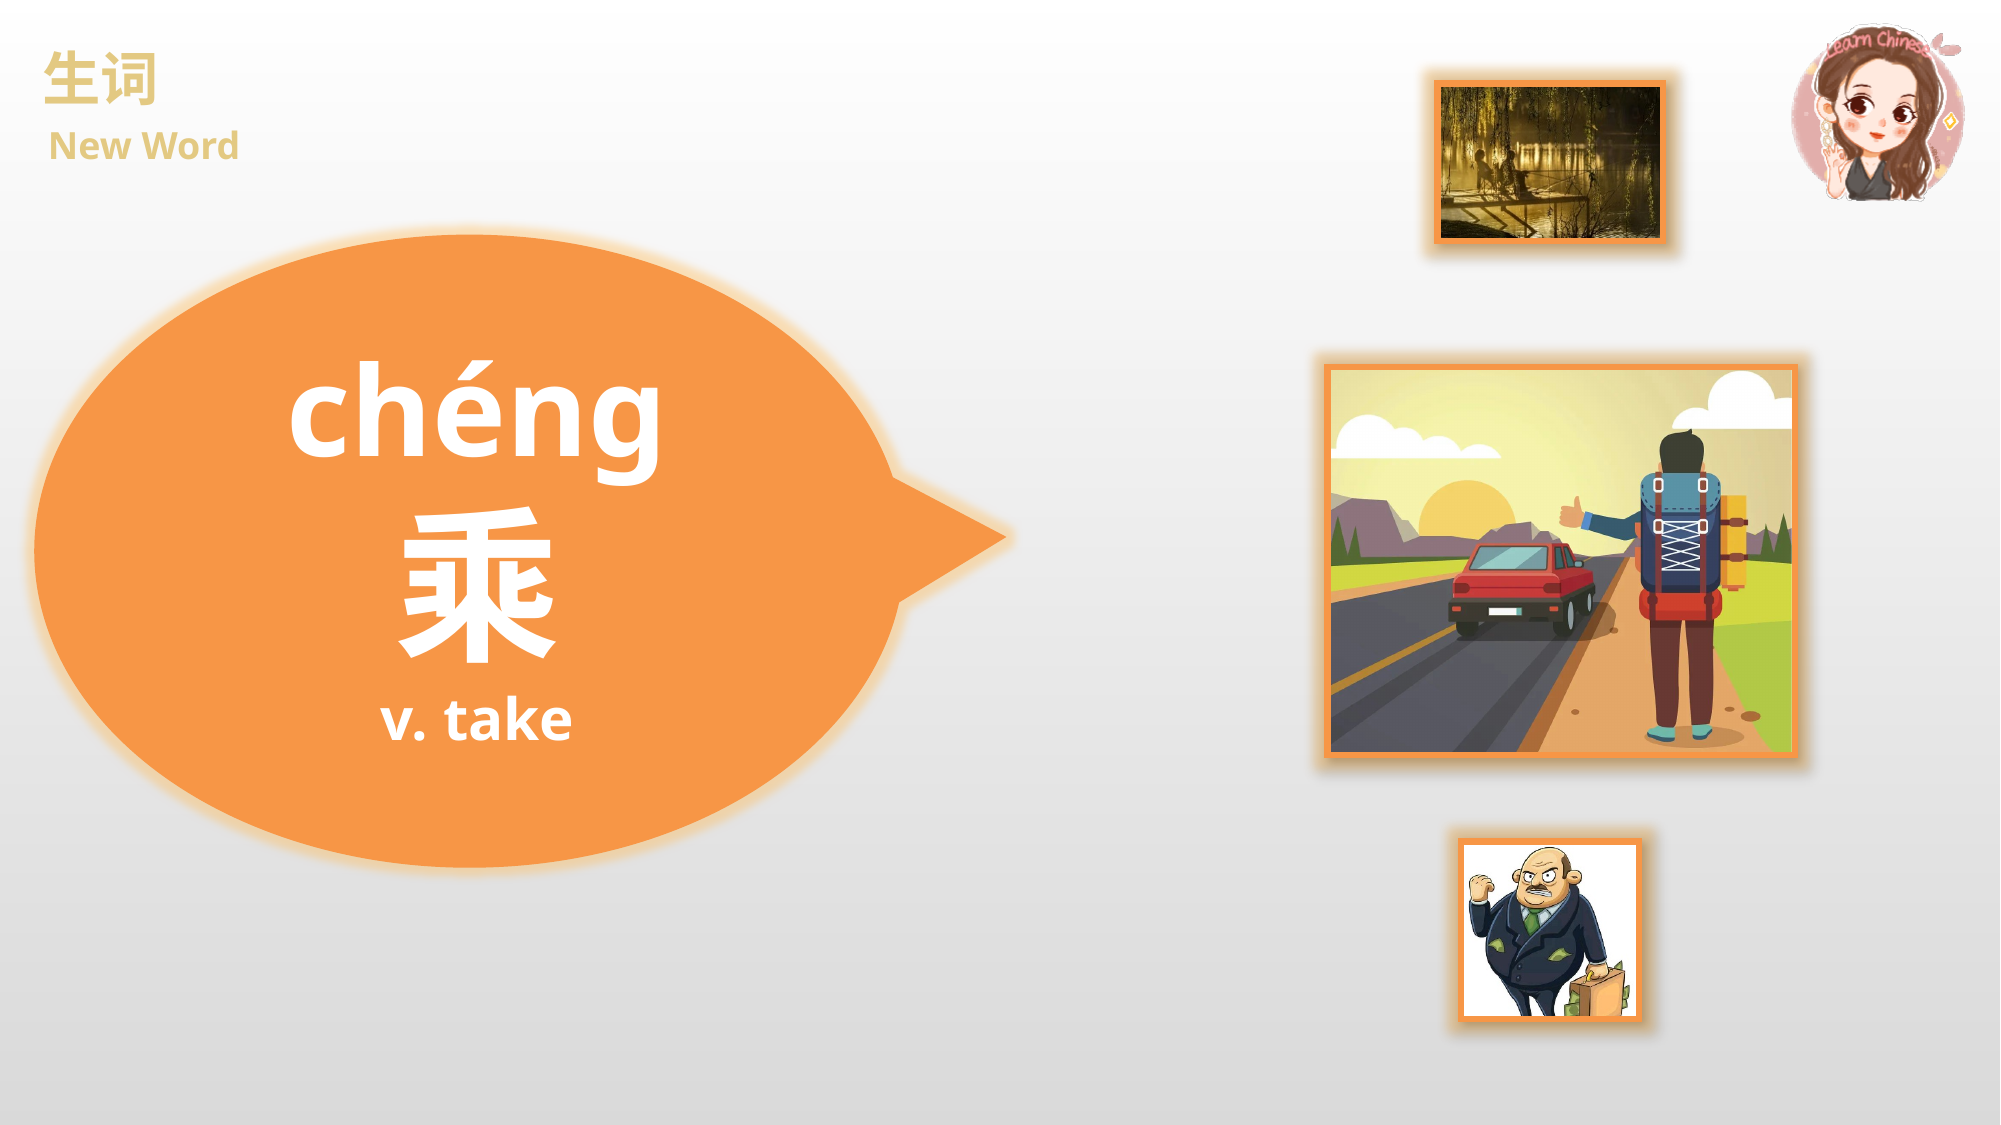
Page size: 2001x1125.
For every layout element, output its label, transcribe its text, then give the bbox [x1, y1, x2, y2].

picture [1464, 844, 1636, 1016]
text_box New Word [33, 115, 256, 175]
picture [1330, 369, 1792, 752]
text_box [27, 239, 928, 864]
text_box 生词 [27, 35, 174, 120]
picture [1440, 86, 1660, 239]
picture [1758, 0, 1998, 240]
